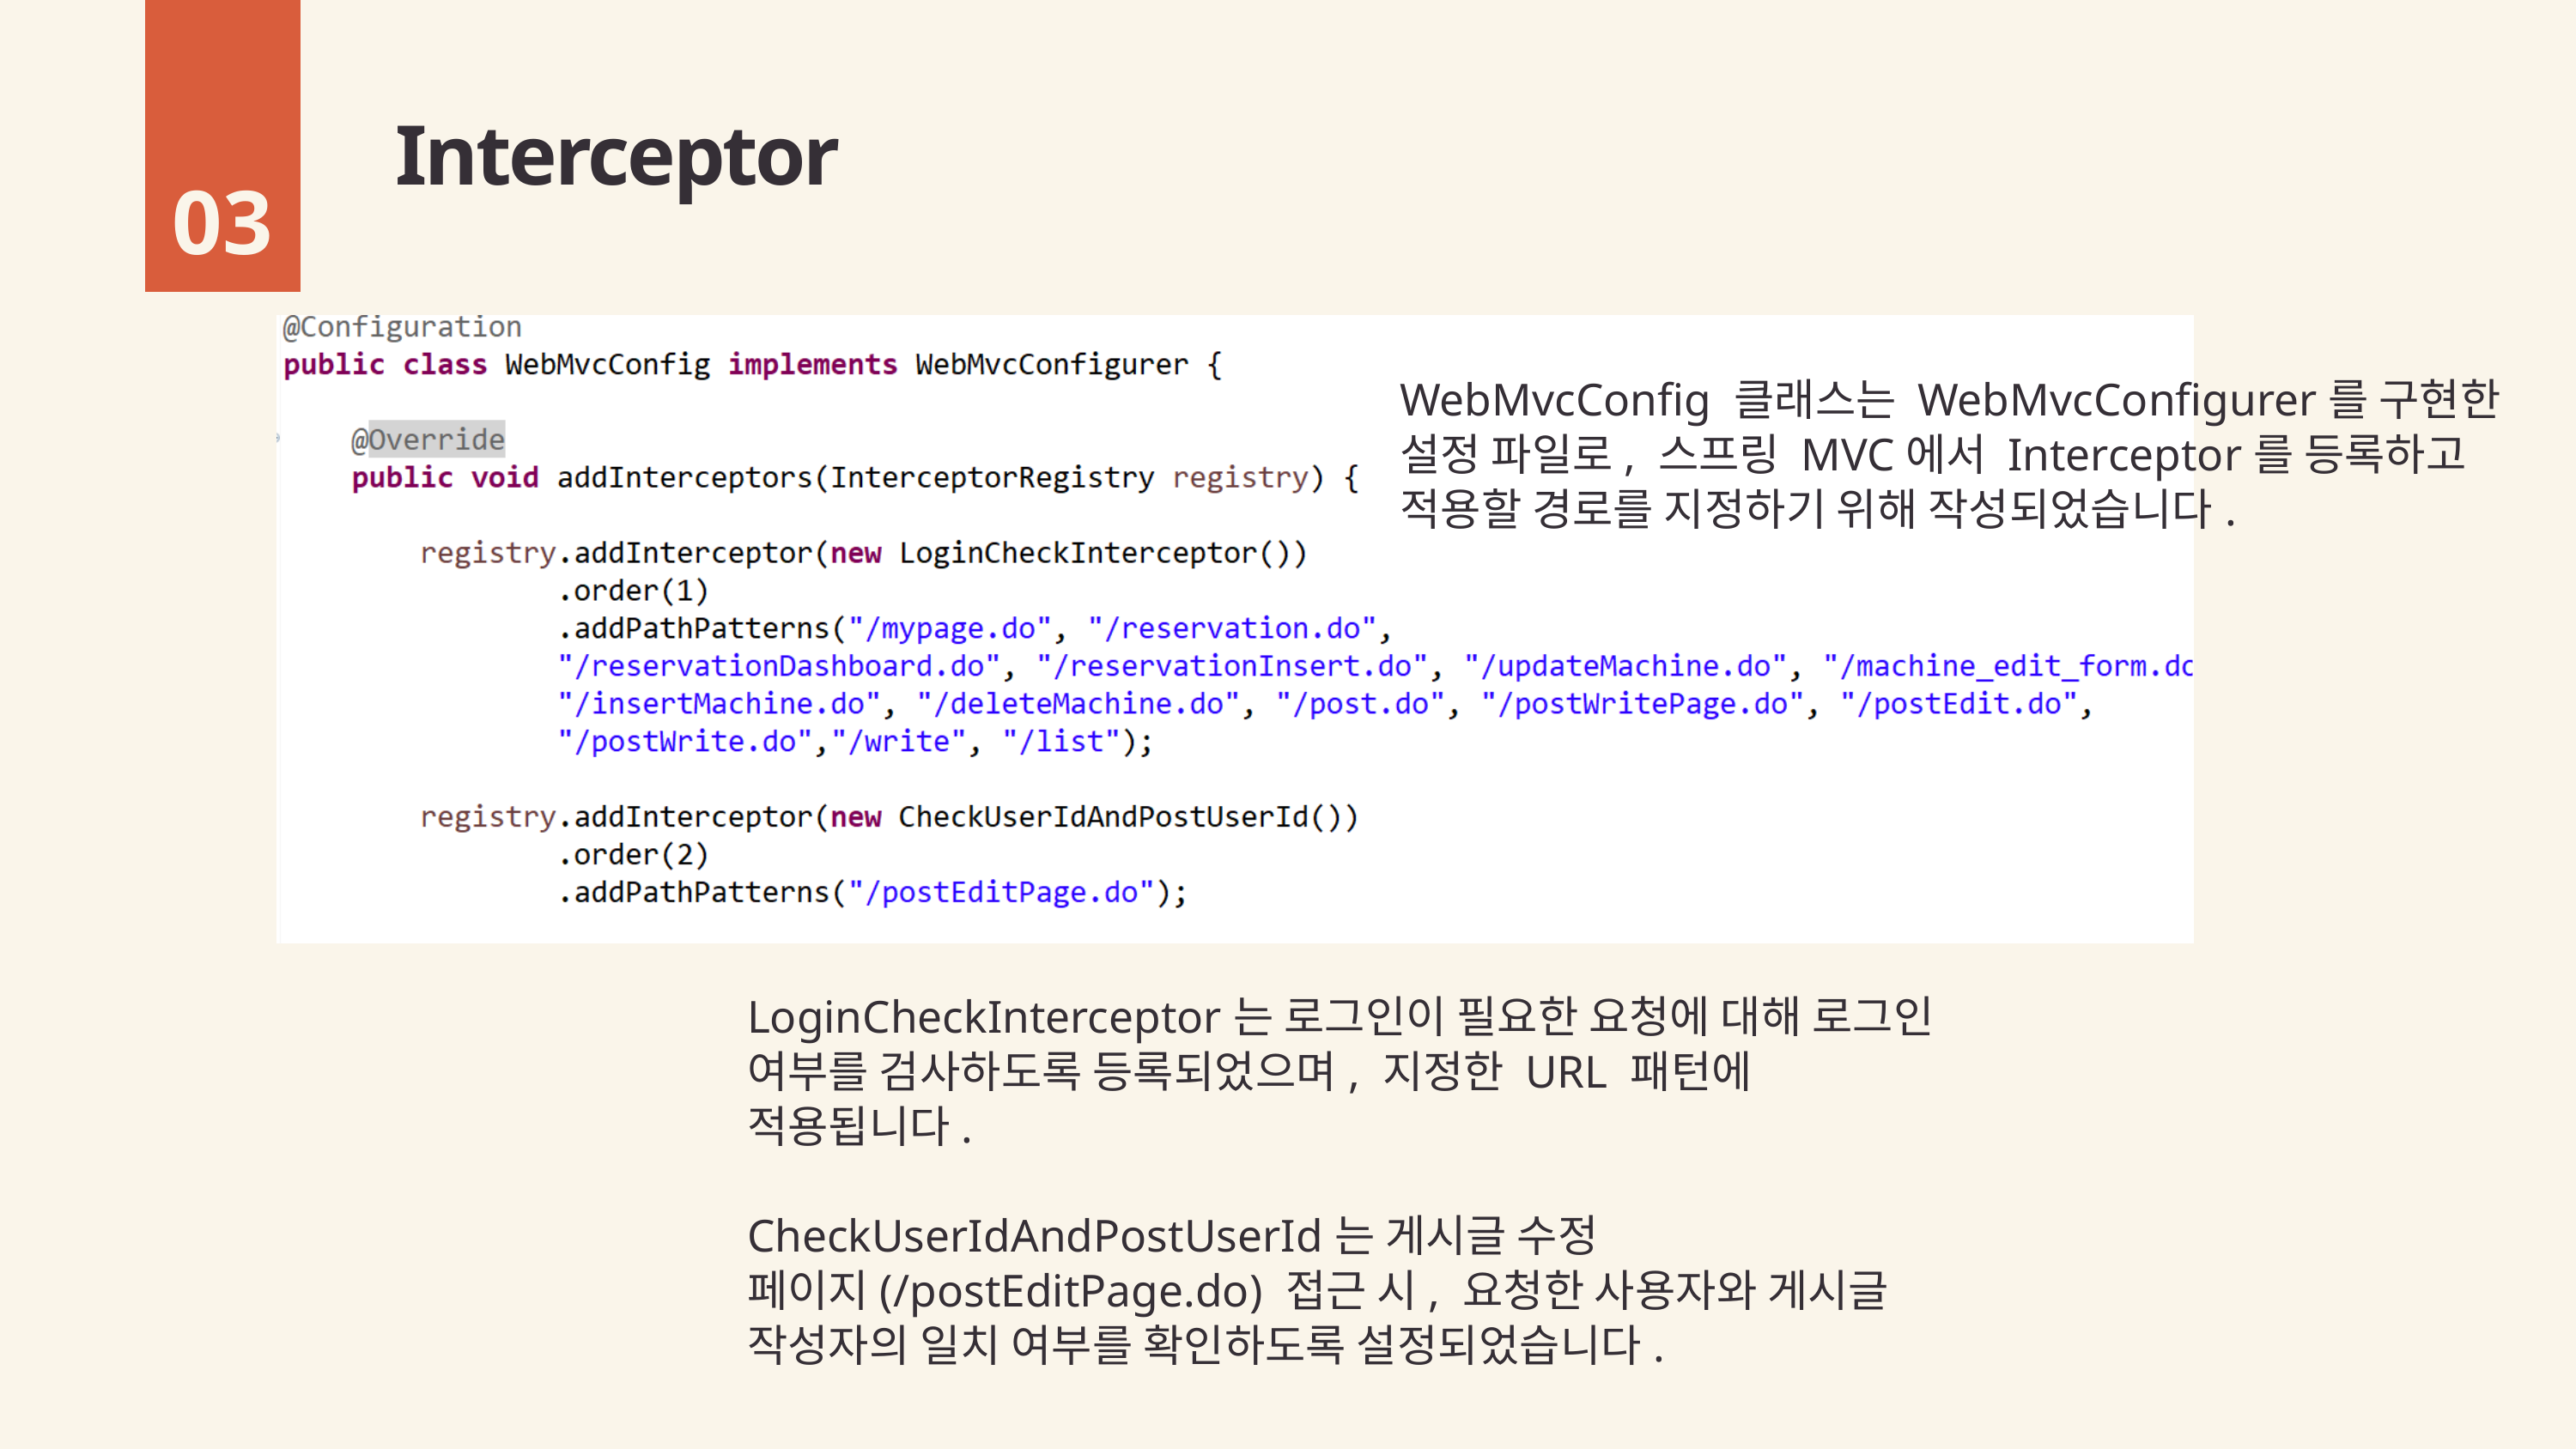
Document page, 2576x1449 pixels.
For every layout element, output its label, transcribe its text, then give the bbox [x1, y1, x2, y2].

text_box WebMvcConfig 클래스는 WebMvcConfigurer를 구현한 설정 파일로, 스프링 MVC에서 Interceptor를 등록하고 적용할 경로를 지정하기 위해 작성되었습니다. [1400, 369, 2553, 535]
text_box [276, 315, 2194, 943]
text_box LoginCheckInterceptor는 로그인이 필요한 요청에 대해 로그인 여부를 검사하도록 등록되었으며, 지정한 URL 패턴에 적용됩니다. CheckUserIdAndPostUserId는 게시글 수정 페이지(/postEditPage.do) 접근 시, 요청한 사용자와 게시글 작성자의 일치 여부를 확인하도록 설정되었습니다. [747, 986, 1948, 1426]
text_box Interceptor [395, 114, 2118, 202]
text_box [144, 0, 301, 292]
